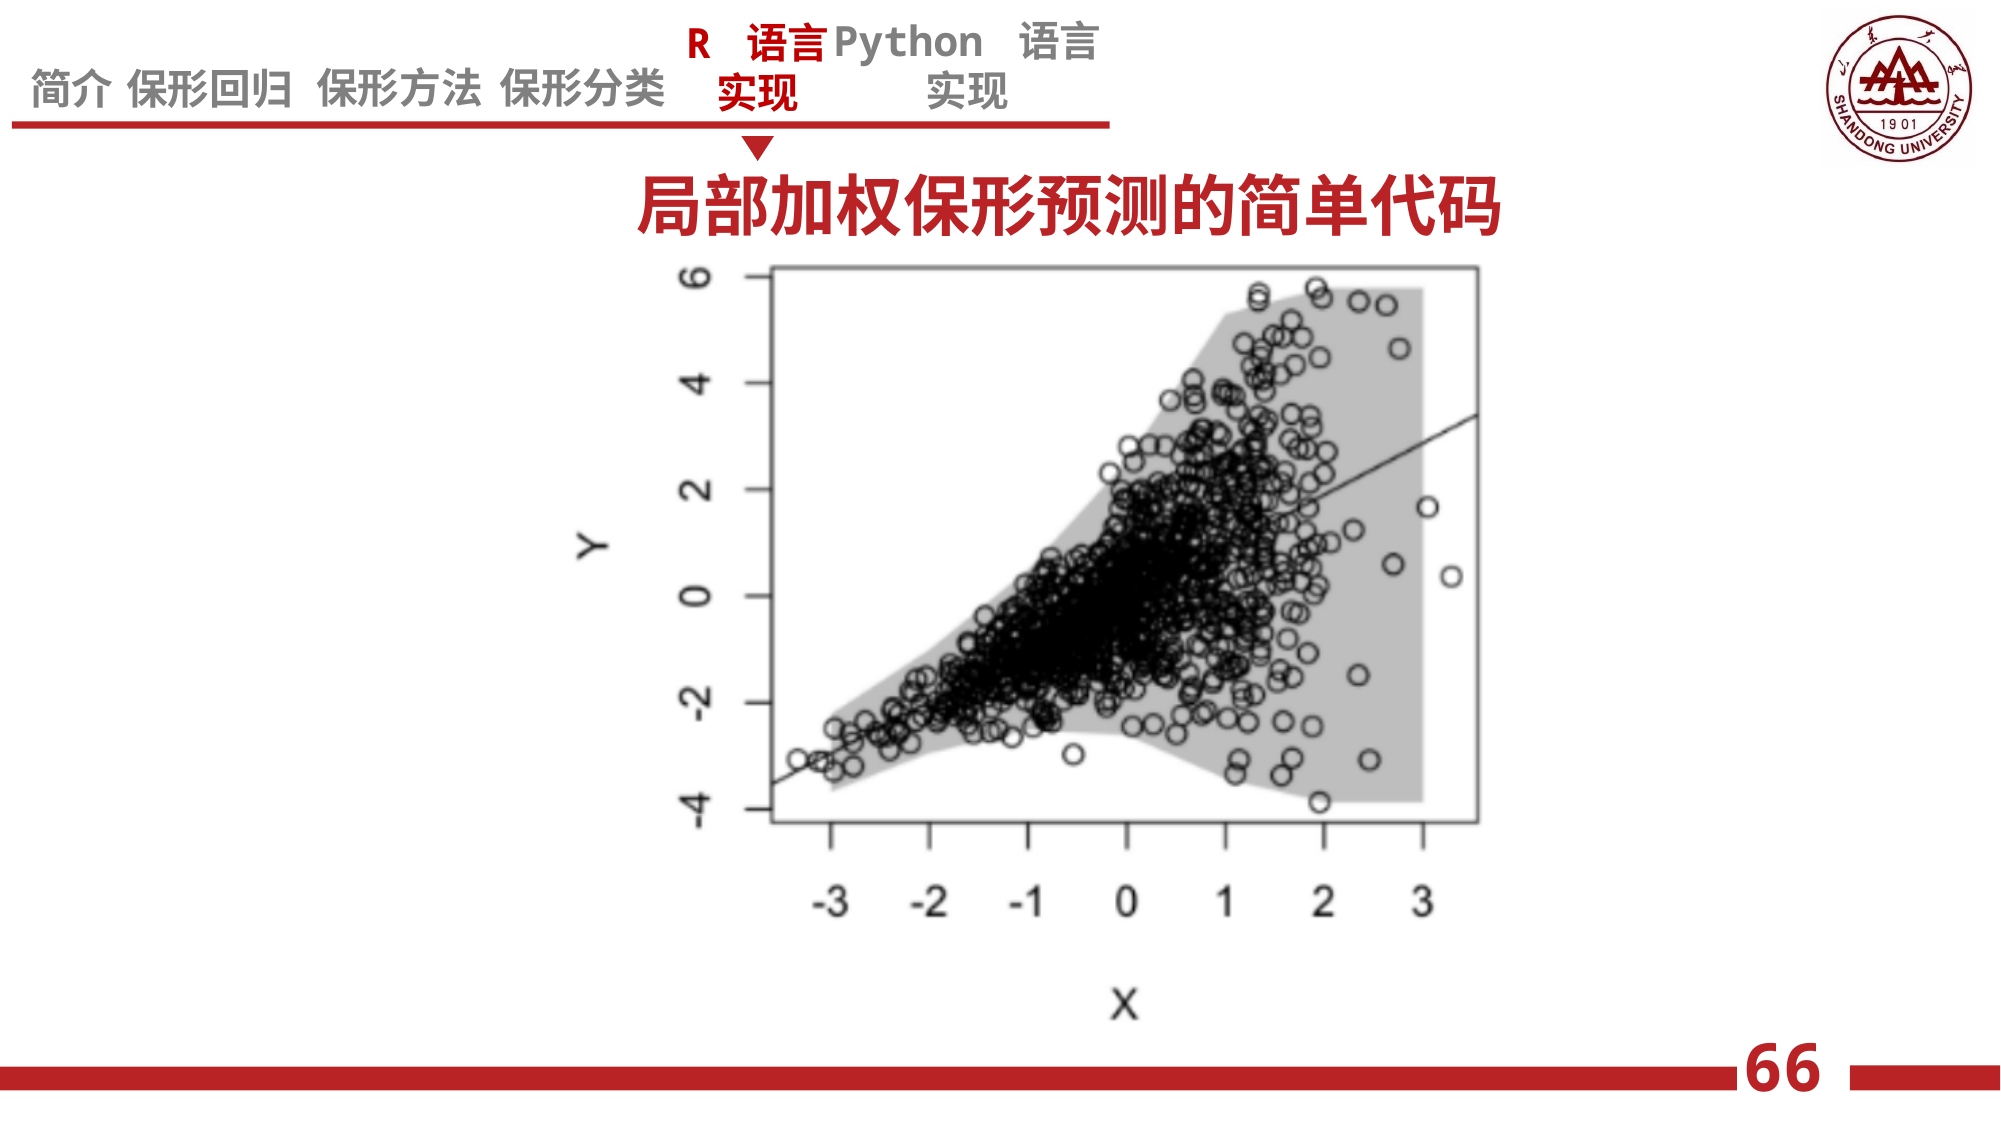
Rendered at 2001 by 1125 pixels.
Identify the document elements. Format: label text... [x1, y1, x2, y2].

picture [1820, 9, 1977, 167]
text_box 局部加权保形预测的简单代码 [559, 156, 1520, 251]
picture [557, 251, 1522, 1039]
